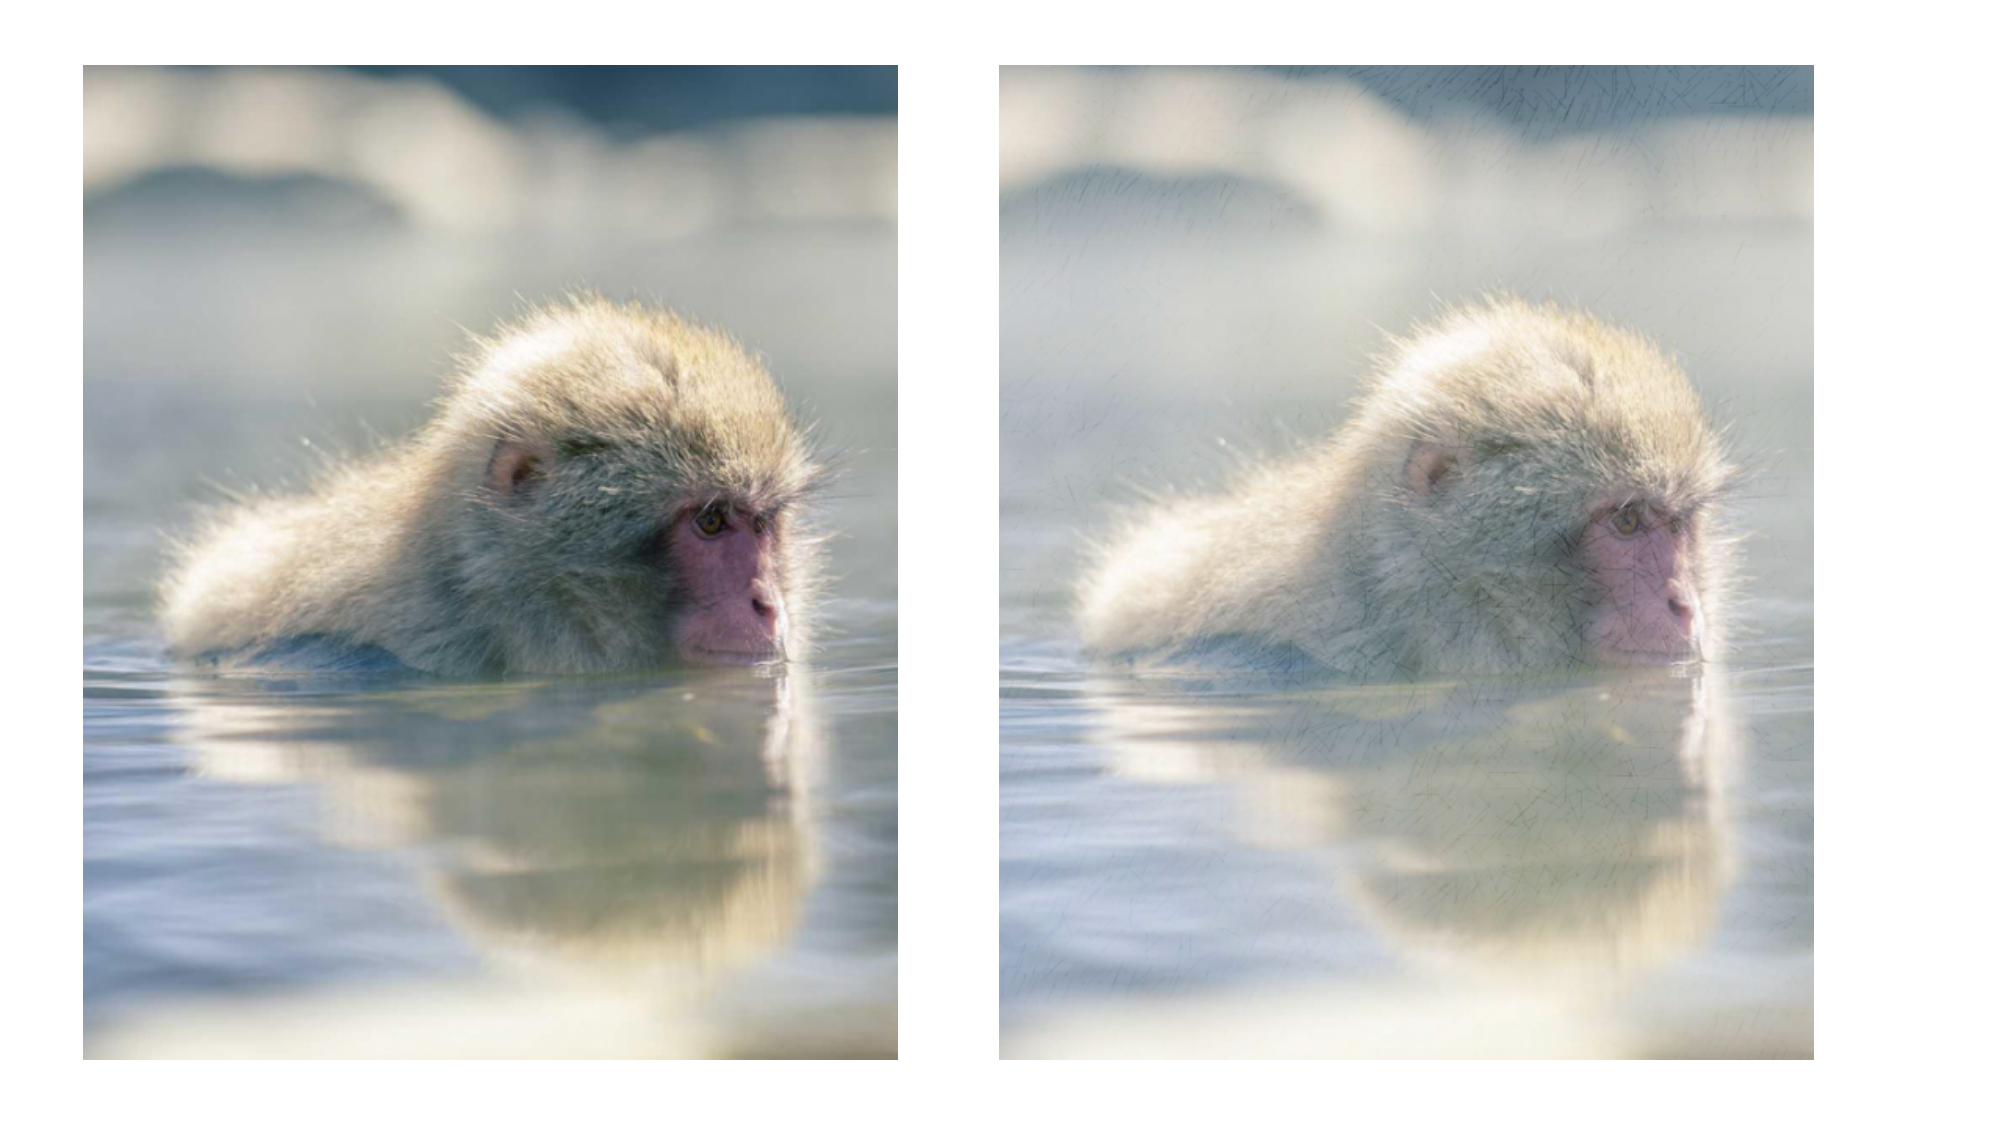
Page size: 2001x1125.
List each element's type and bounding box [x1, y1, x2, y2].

picture [83, 65, 898, 1060]
picture [999, 65, 1815, 1060]
